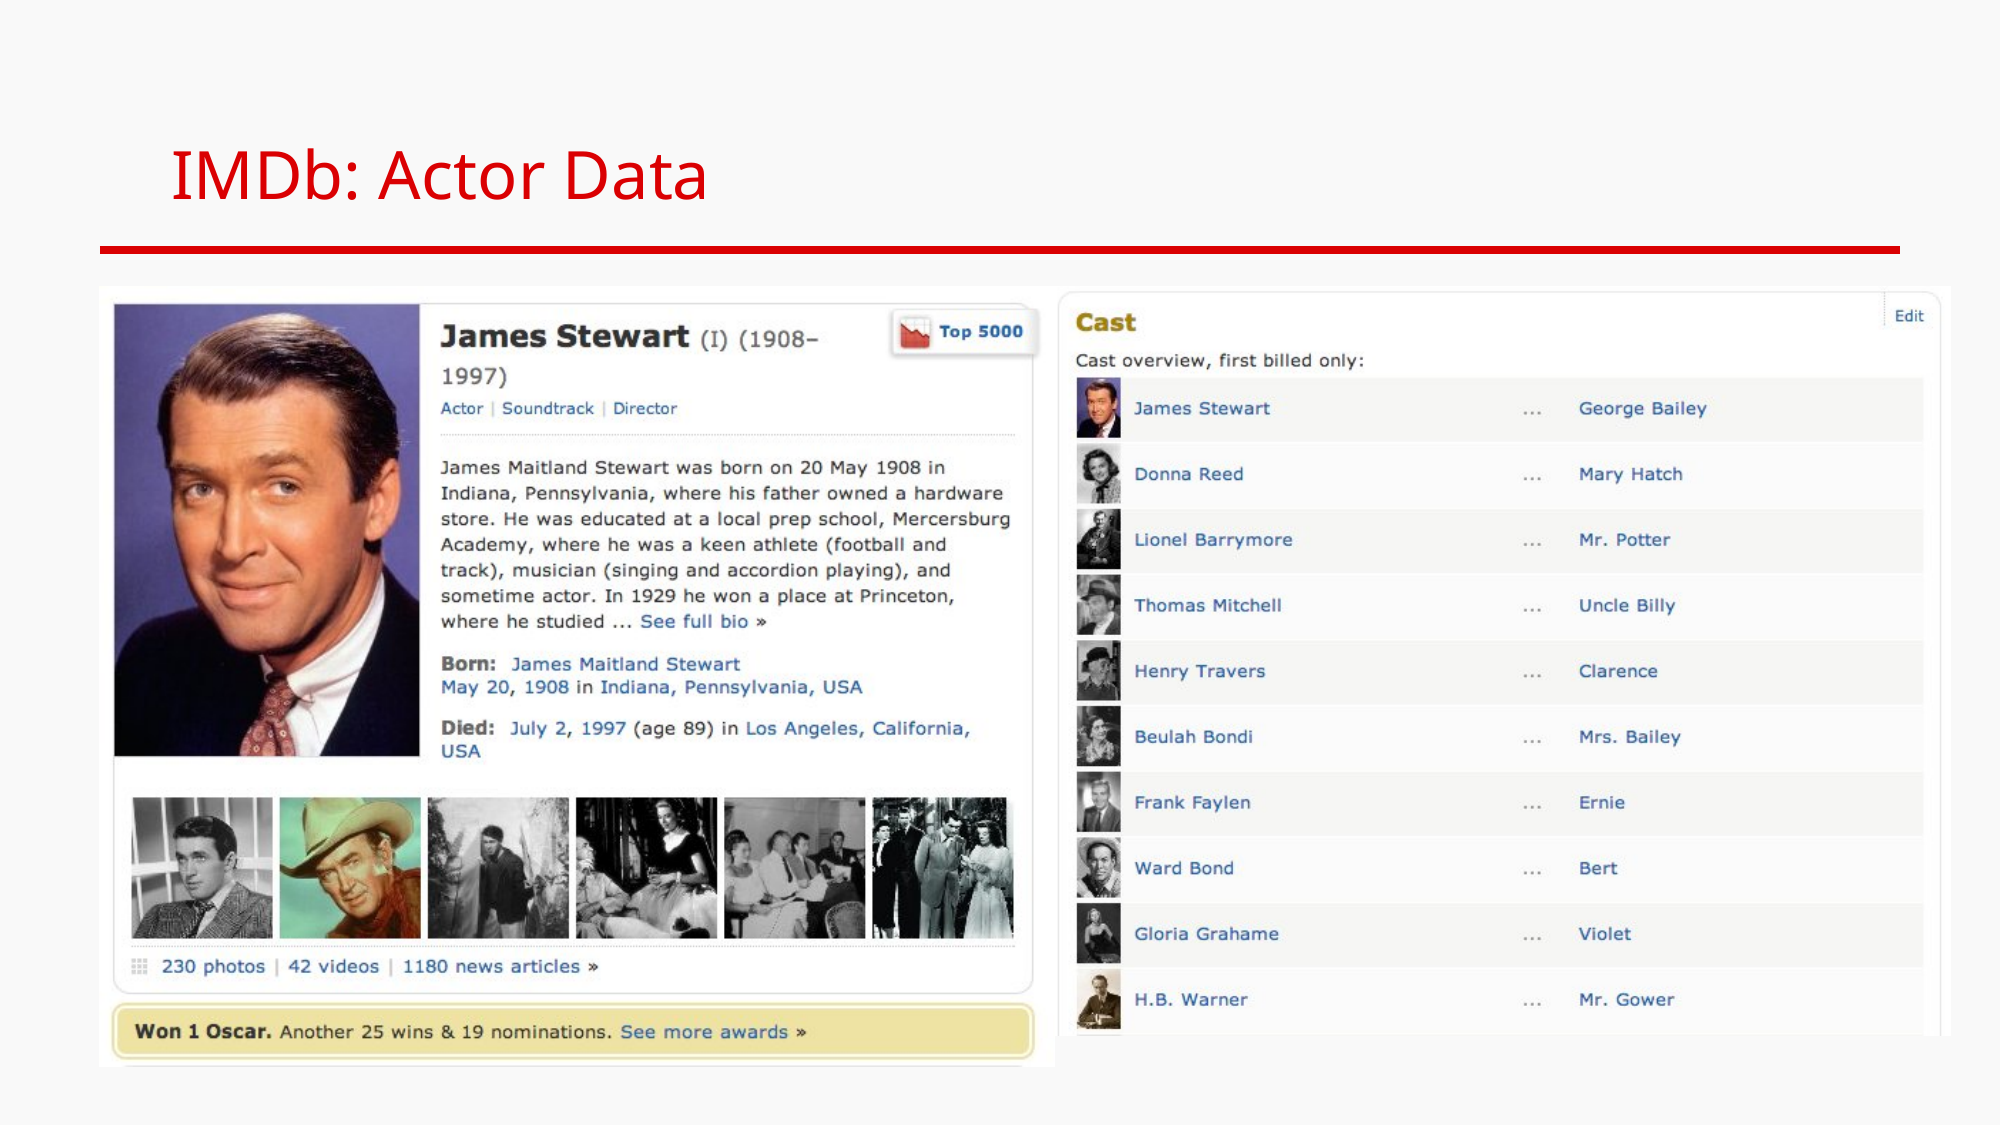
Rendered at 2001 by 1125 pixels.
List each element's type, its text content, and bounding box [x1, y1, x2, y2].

title IMDb: Actor Data [150, 45, 1951, 233]
picture [99, 286, 1952, 1068]
